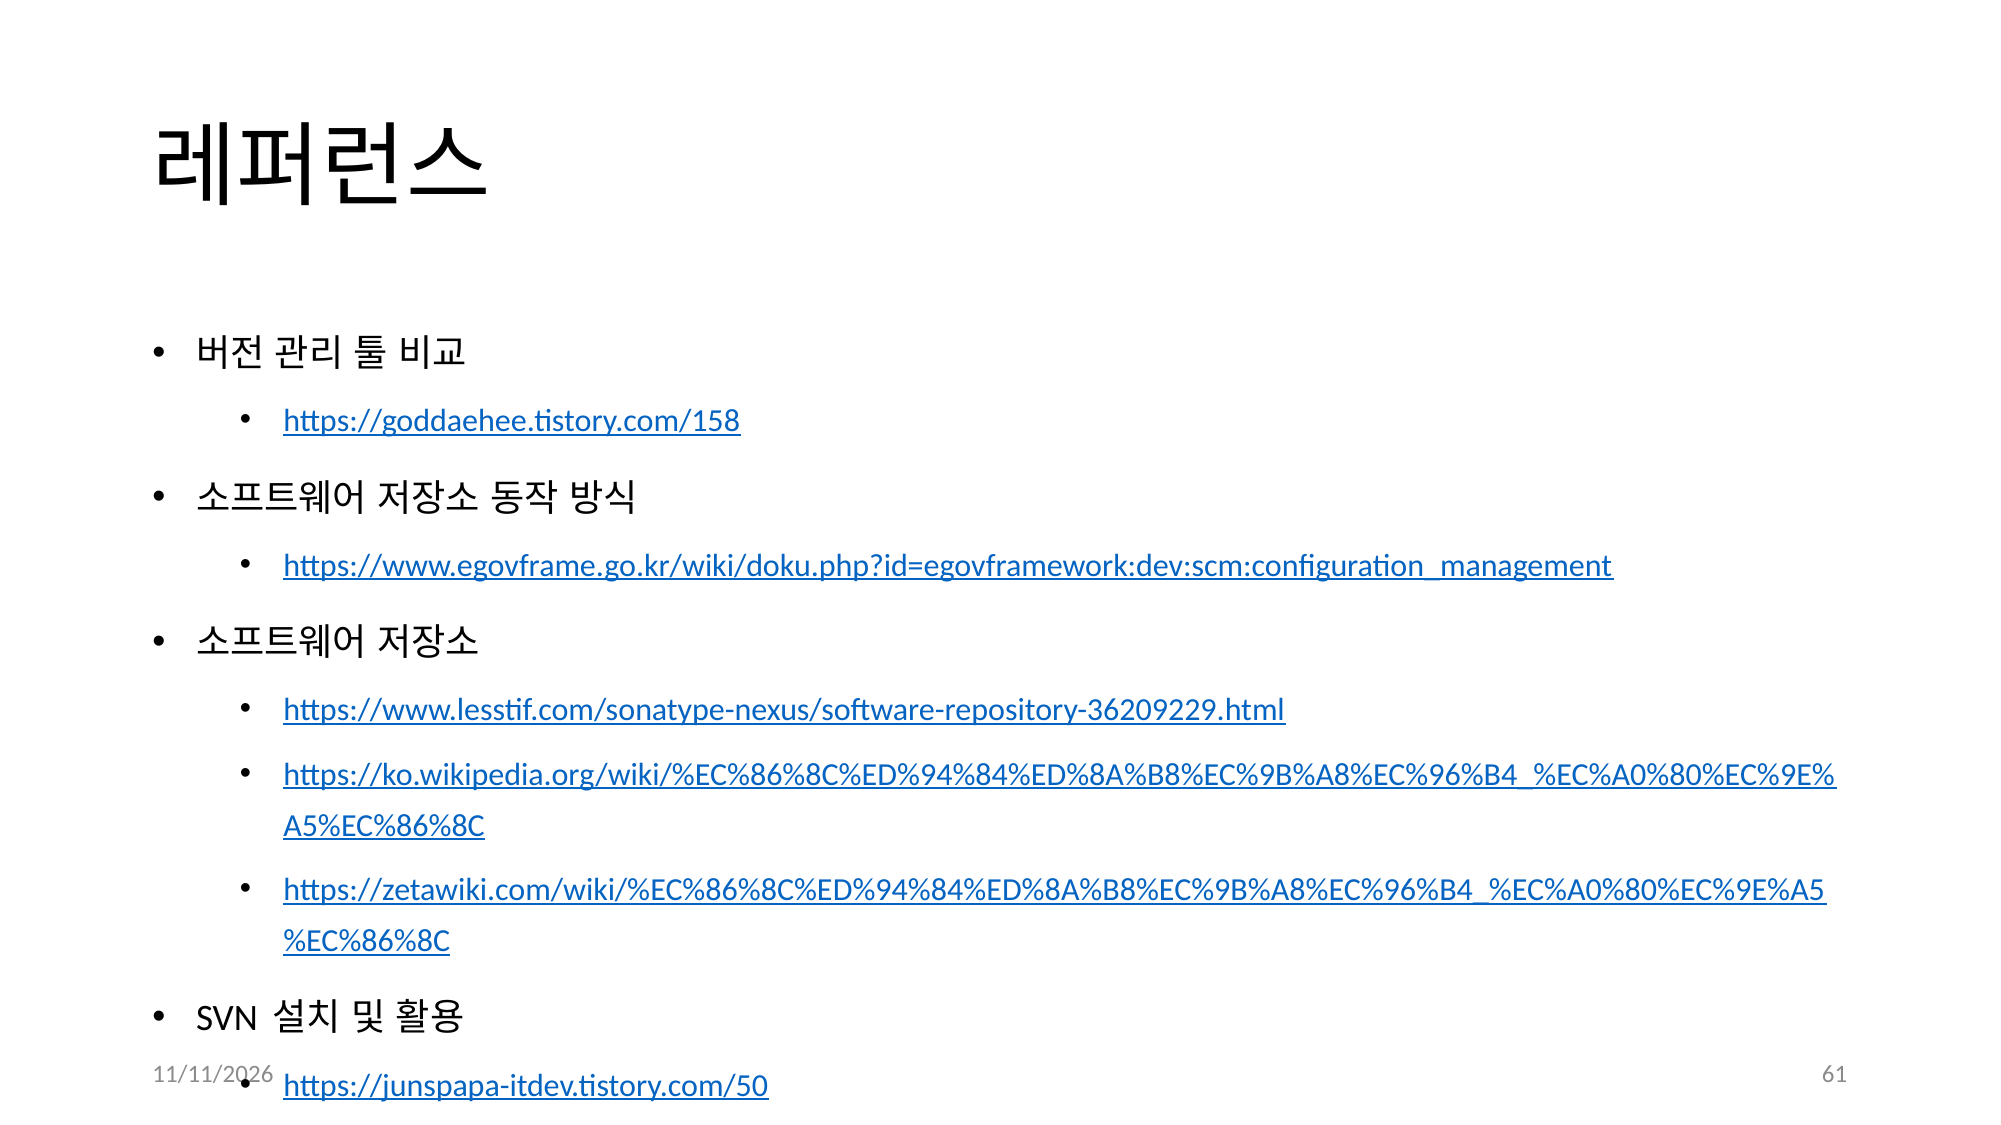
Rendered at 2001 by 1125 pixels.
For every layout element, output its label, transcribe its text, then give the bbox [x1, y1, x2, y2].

title 레퍼런스 [137, 59, 1863, 278]
list 버전 관리 툴 비교 https://goddaehee.tistory.com/158 소프트웨어 저장소 동작 방식 https://www.egovframe.go.kr/wiki/doku.php?id=egovframework:dev:scm:configuration_management 소프트웨어 저장소 https://www.lesstif.com/sonatype-nexus/software-repository-36209229.html https://ko.wikipedia.org/wiki/%EC%86%8C%ED%94%84%ED%8A%B8%EC%9B%A8%EC%96%B4_%EC%A0%80%EC%9E%A5%EC%86%8C https://zetawiki.com/wiki/%EC%86%8C%ED%94%84%ED%8A%B8%EC%9B%A8%EC%96%B4_%EC%A0%80%EC%9E%A5%EC%86%8C SVN 설치 및 활용 https://junspapa-itdev.tistory.com/50 [137, 299, 1863, 1014]
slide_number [137, 1042, 588, 1103]
slide_number 61 [1412, 1042, 1863, 1103]
